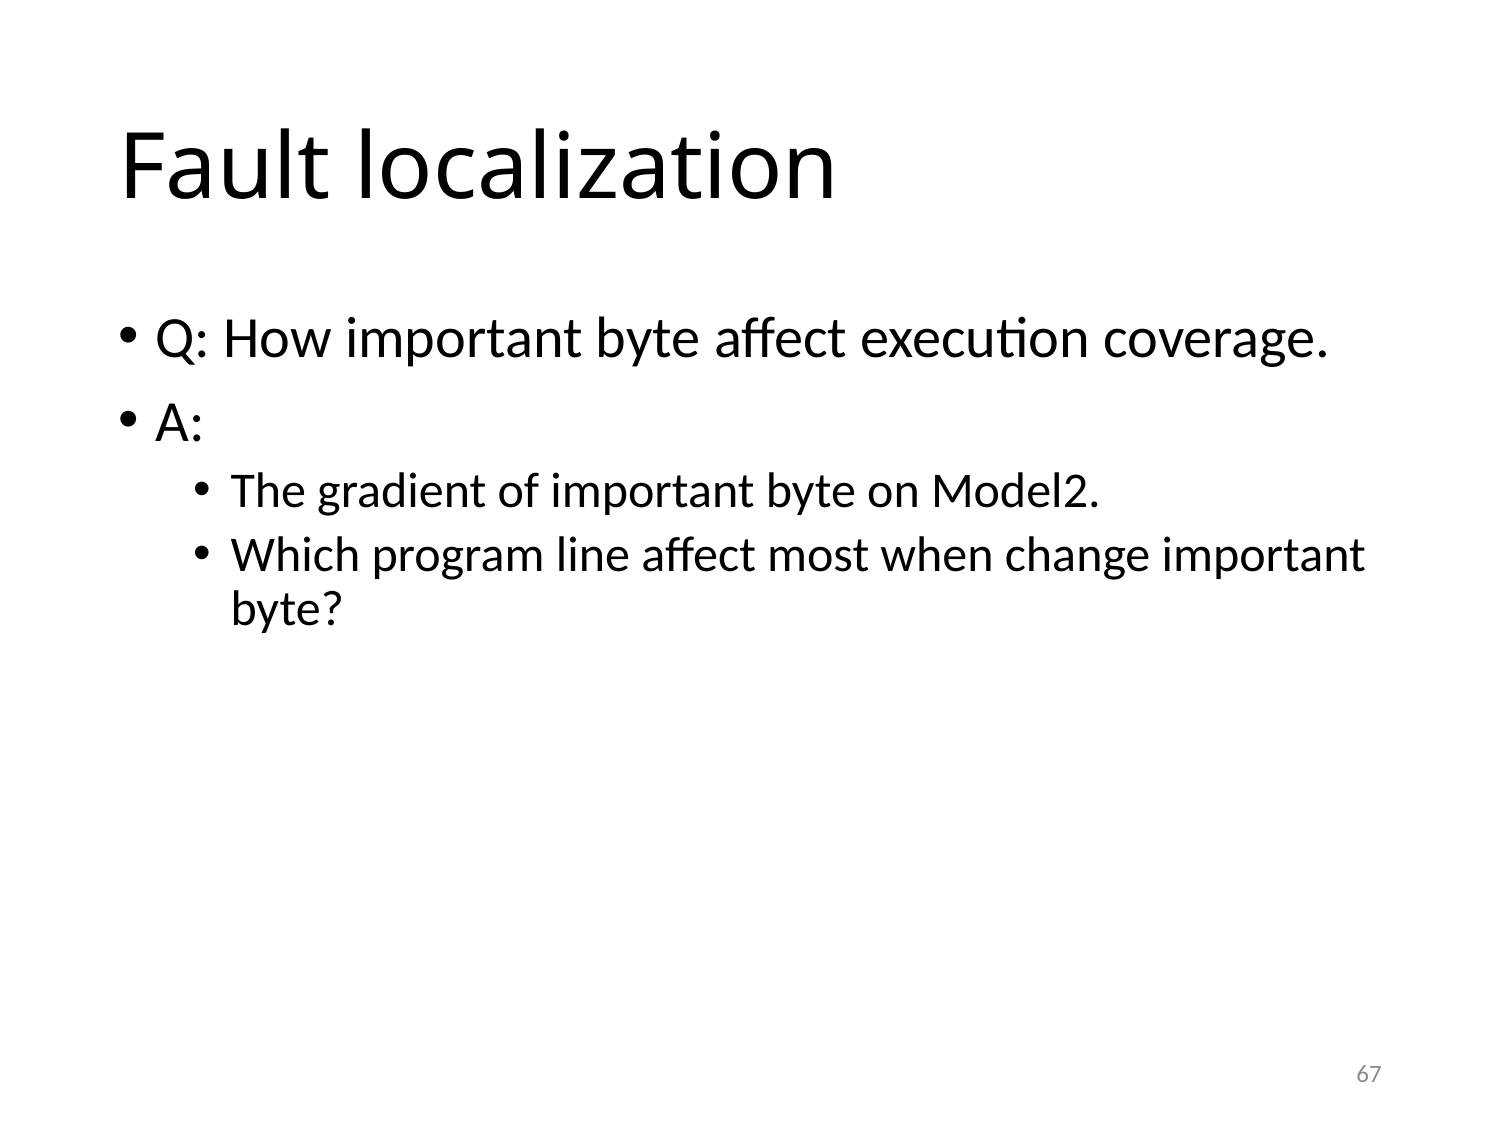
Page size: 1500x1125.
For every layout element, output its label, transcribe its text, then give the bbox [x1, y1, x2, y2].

list Q: How important byte affect execution coverage. A: The gradient of important byte on Model2. Which program line affect most when change important byte? [103, 299, 1397, 1014]
slide_number 67 [1059, 1042, 1397, 1103]
title Fault localization [103, 59, 1397, 278]
